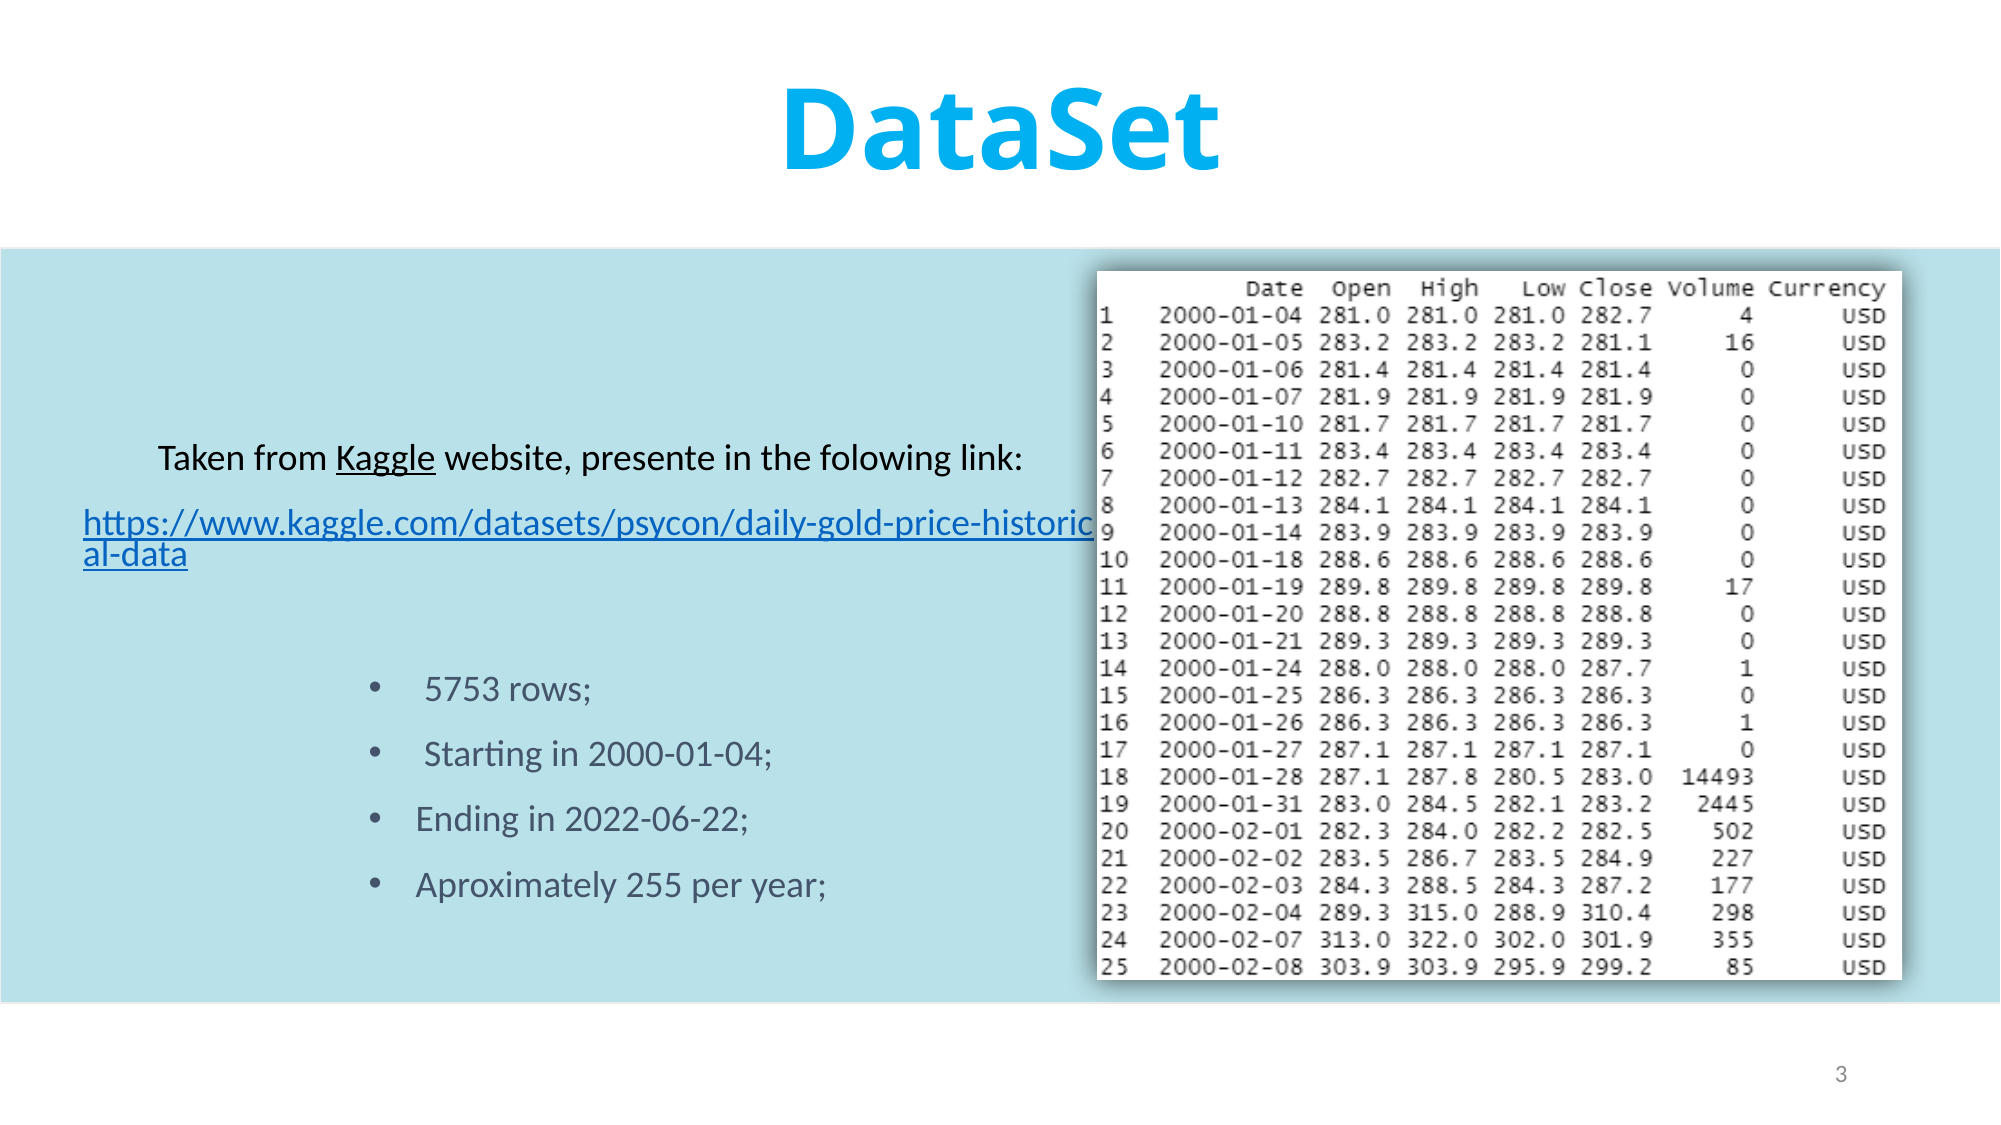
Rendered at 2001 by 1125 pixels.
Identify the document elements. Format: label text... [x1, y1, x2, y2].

text_box 5753 rows; Starting in 2000-01-04; Ending in 2022-06-22; Aproximately 255 per year; [353, 525, 856, 1075]
text_box DataSet [67, 70, 1932, 151]
text_box [0, 247, 2000, 1004]
slide_number 3 [1412, 1042, 1863, 1103]
text_box Taken from Kaggle website, presente in the folowing link: https://www.kaggle.com/datasets/psycon/daily-gold-price-historical-data [67, 360, 1073, 626]
picture [1097, 271, 1903, 980]
